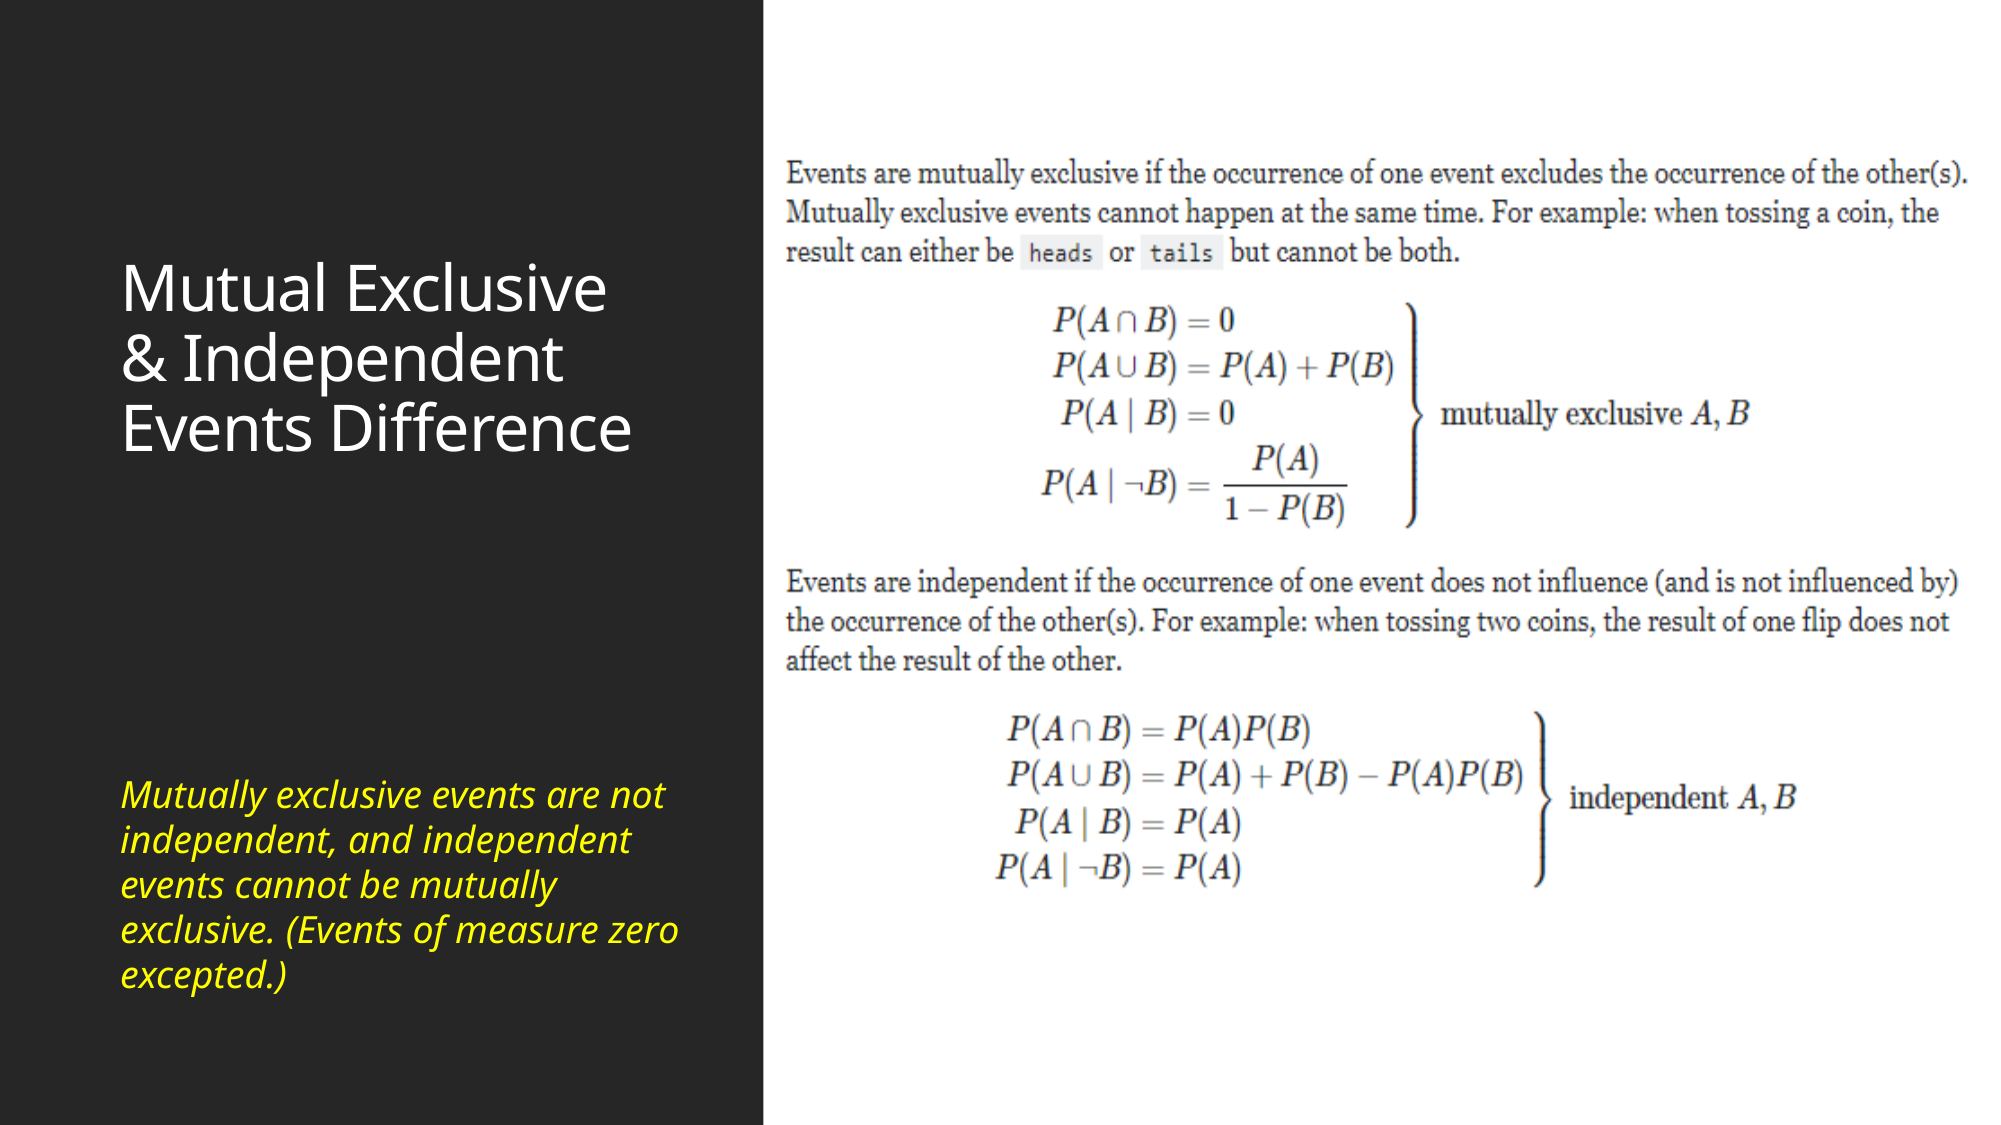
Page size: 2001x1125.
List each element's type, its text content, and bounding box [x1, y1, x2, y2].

text_box Mutually exclusive events are not independent, and independent events cannot be mutually exclusive. (Events of measure zero excepted.) [105, 763, 711, 1094]
picture [780, 132, 2000, 912]
title Mutual Exclusive & Independent Events Difference [105, 128, 683, 473]
